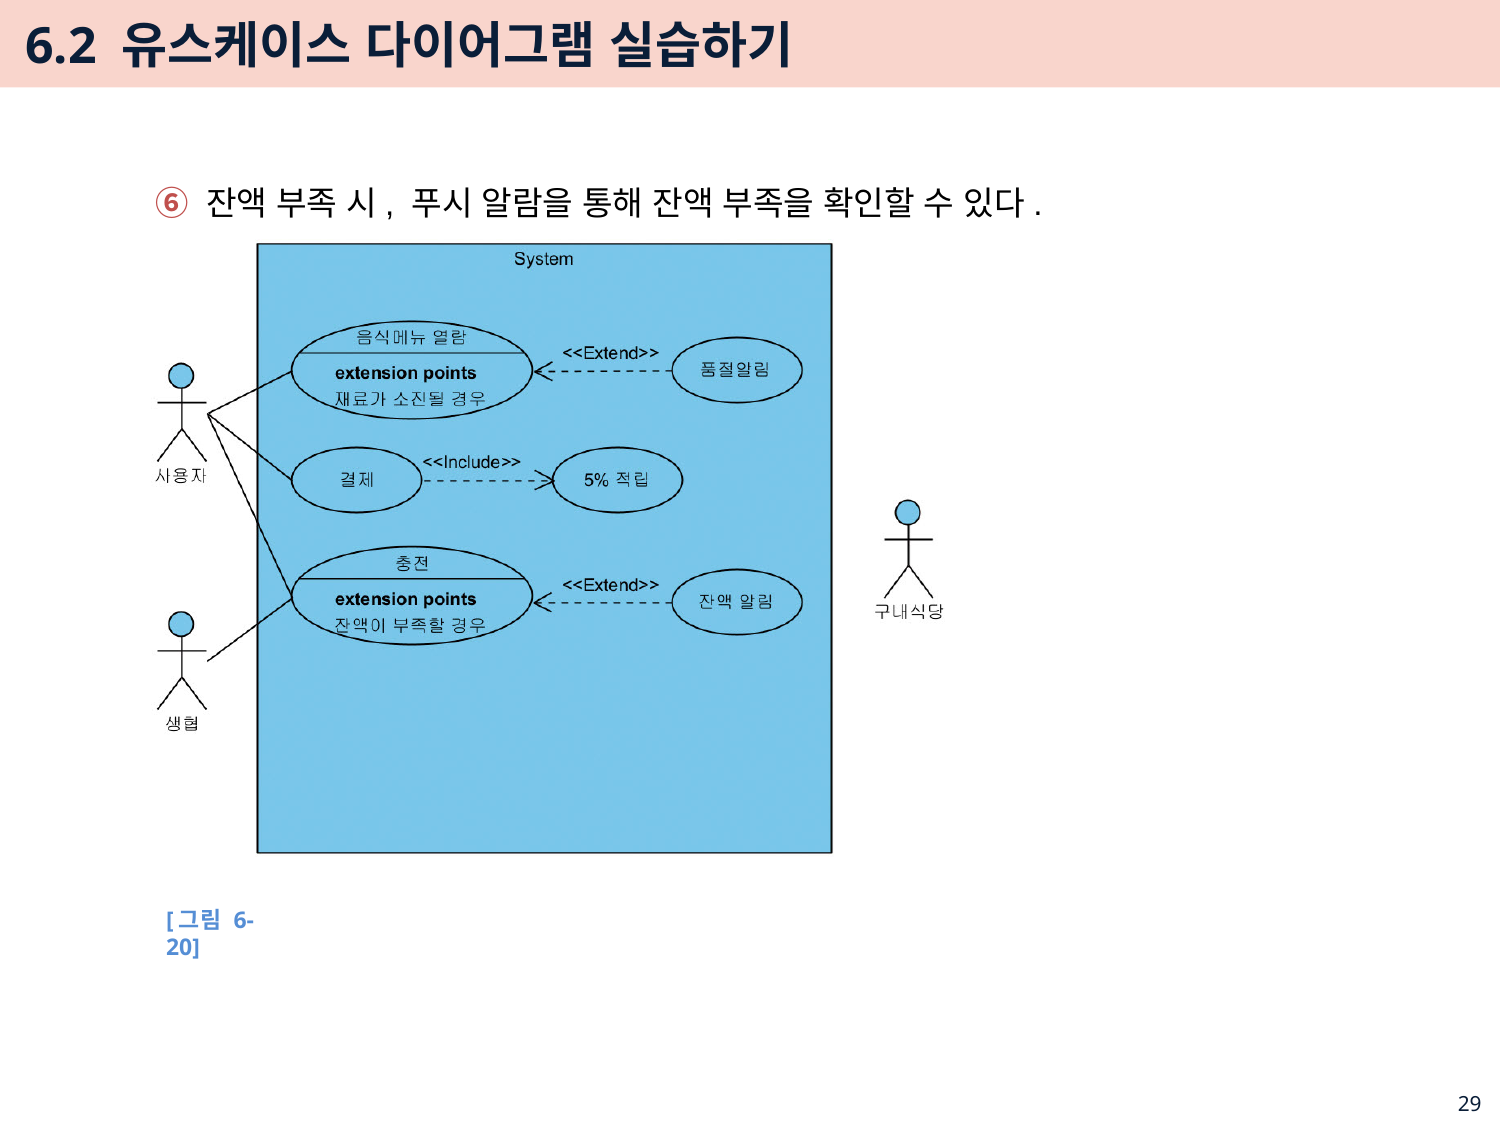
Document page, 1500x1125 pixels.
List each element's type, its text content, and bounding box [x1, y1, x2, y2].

text_box ⑥ 잔액 부족 시, 푸시 알람을 통해 잔액 부족을 확인할 수 있다. [81, 154, 1453, 240]
picture [150, 239, 947, 857]
text_box [그림 6-20] [151, 897, 299, 968]
title 6.2 유스케이스 다이어그램 실습하기 [10, 4, 1288, 83]
